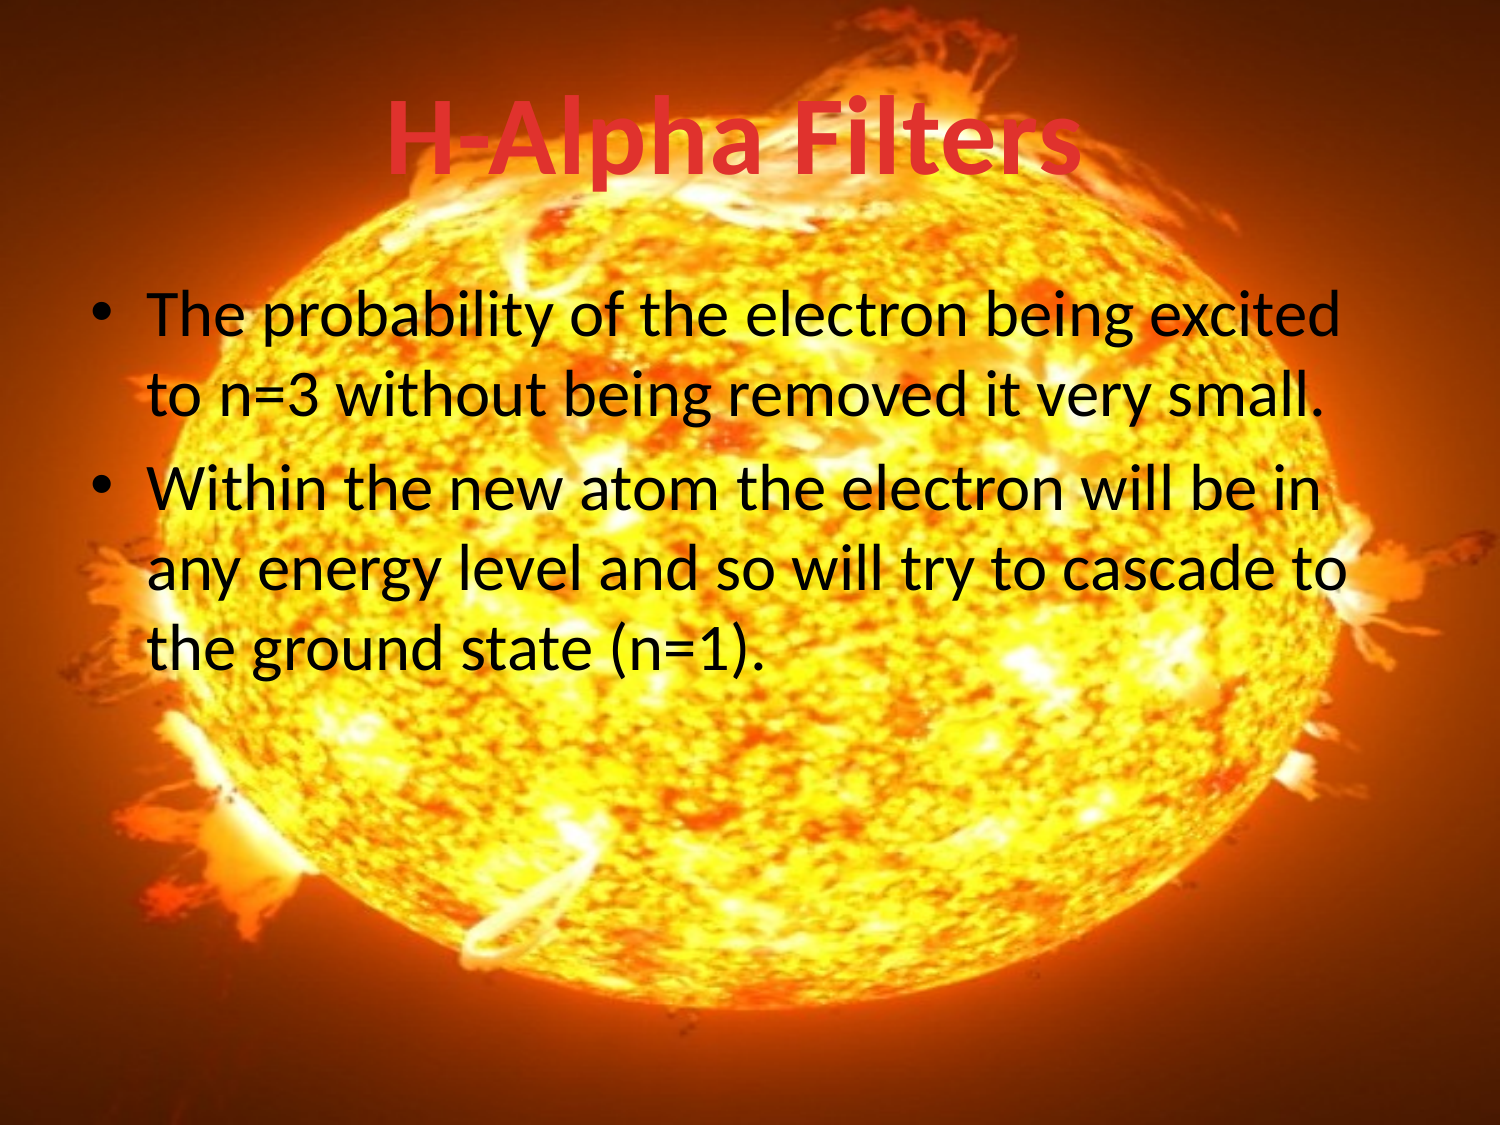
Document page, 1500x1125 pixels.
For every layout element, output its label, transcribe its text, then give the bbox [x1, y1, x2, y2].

text_box H-Alpha Filters [370, 54, 1100, 205]
list The probability of the electron being excited to n=3 without being removed it very small. Within the new atom the electron will be in any energy level and so will try to cascade to the ground state (n=1). [75, 262, 1425, 1005]
picture [0, 0, 1500, 1125]
